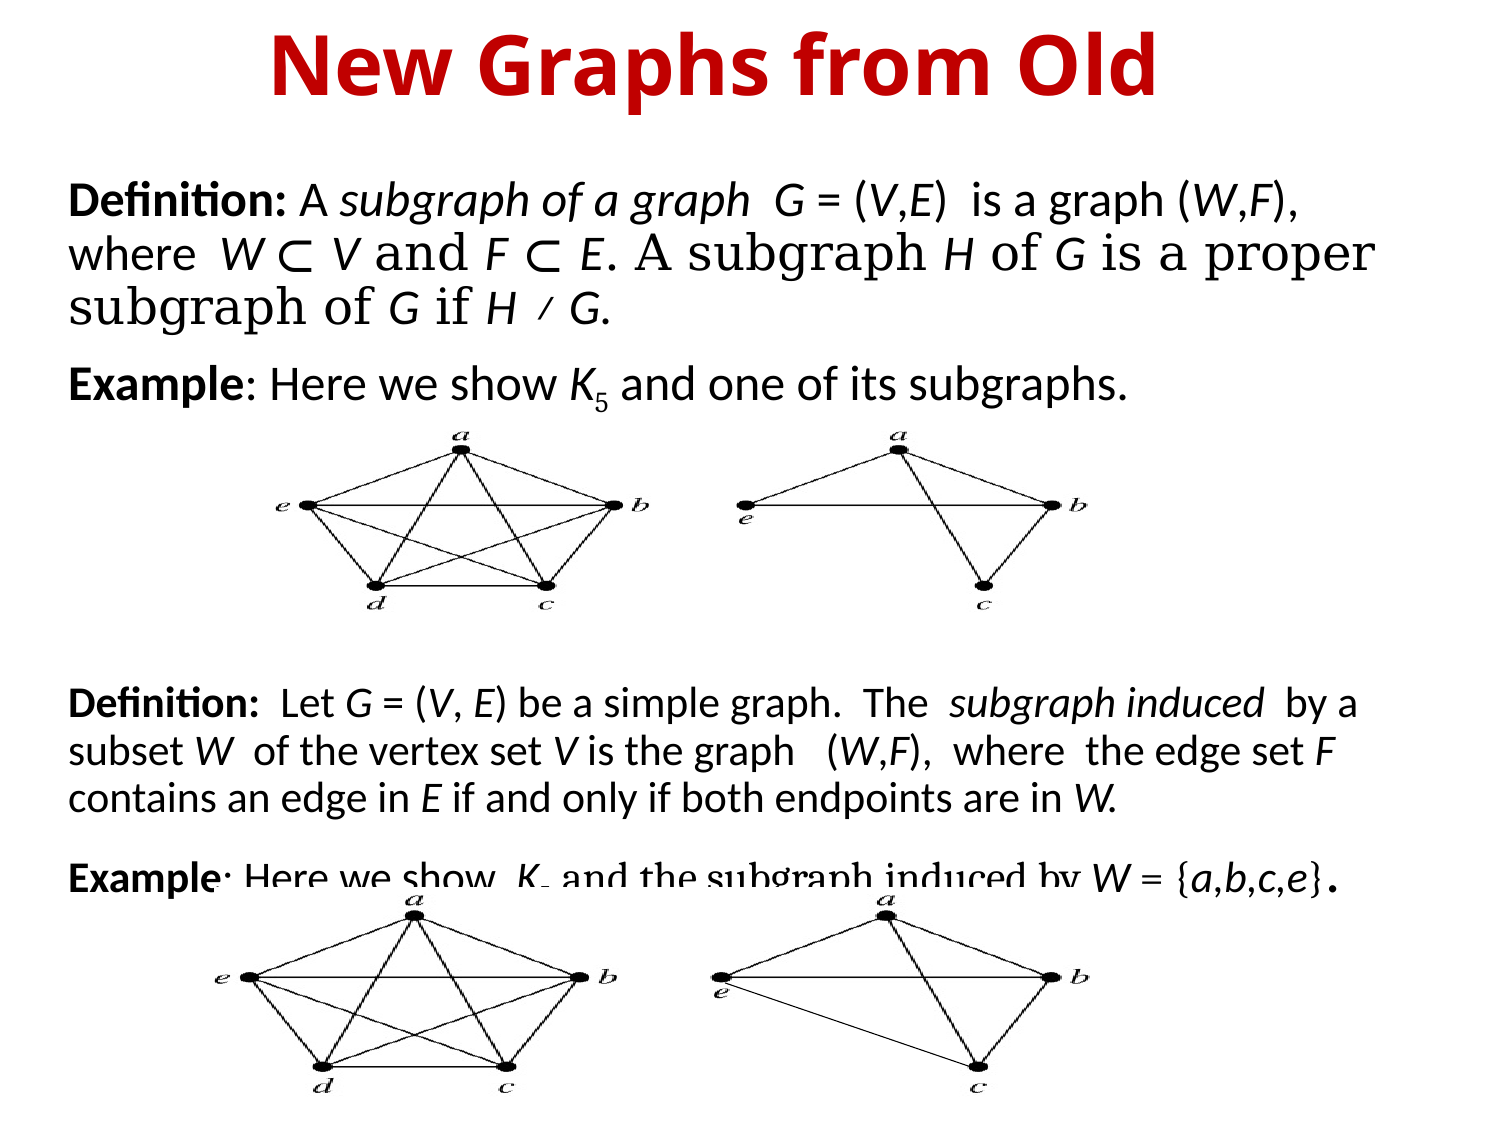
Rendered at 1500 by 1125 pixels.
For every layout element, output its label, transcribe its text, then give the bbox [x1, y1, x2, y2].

picture [214, 887, 1090, 1097]
picture [274, 424, 1088, 613]
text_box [724, 982, 975, 1069]
title New Graphs from Old [50, 24, 1400, 113]
list Definition: A subgraph of a graph G = (V,E) is a graph (W,F), where W ⊂ V and F ⊂ E. A subgraph H of G is a proper subgraph of G if H ≠ G. Example: Here we show K5 and one of its subgraphs. Definition: Let G = (V, E) be a simple graph. The subgraph induced by a subset W of the vertex set V is the graph (W,F), where the edge set F contains an edge in E if and only if both endpoints are in W. Example: Here we show K5 and the subgraph induced by W = {a,b,c,e}. [24, 166, 1463, 1125]
